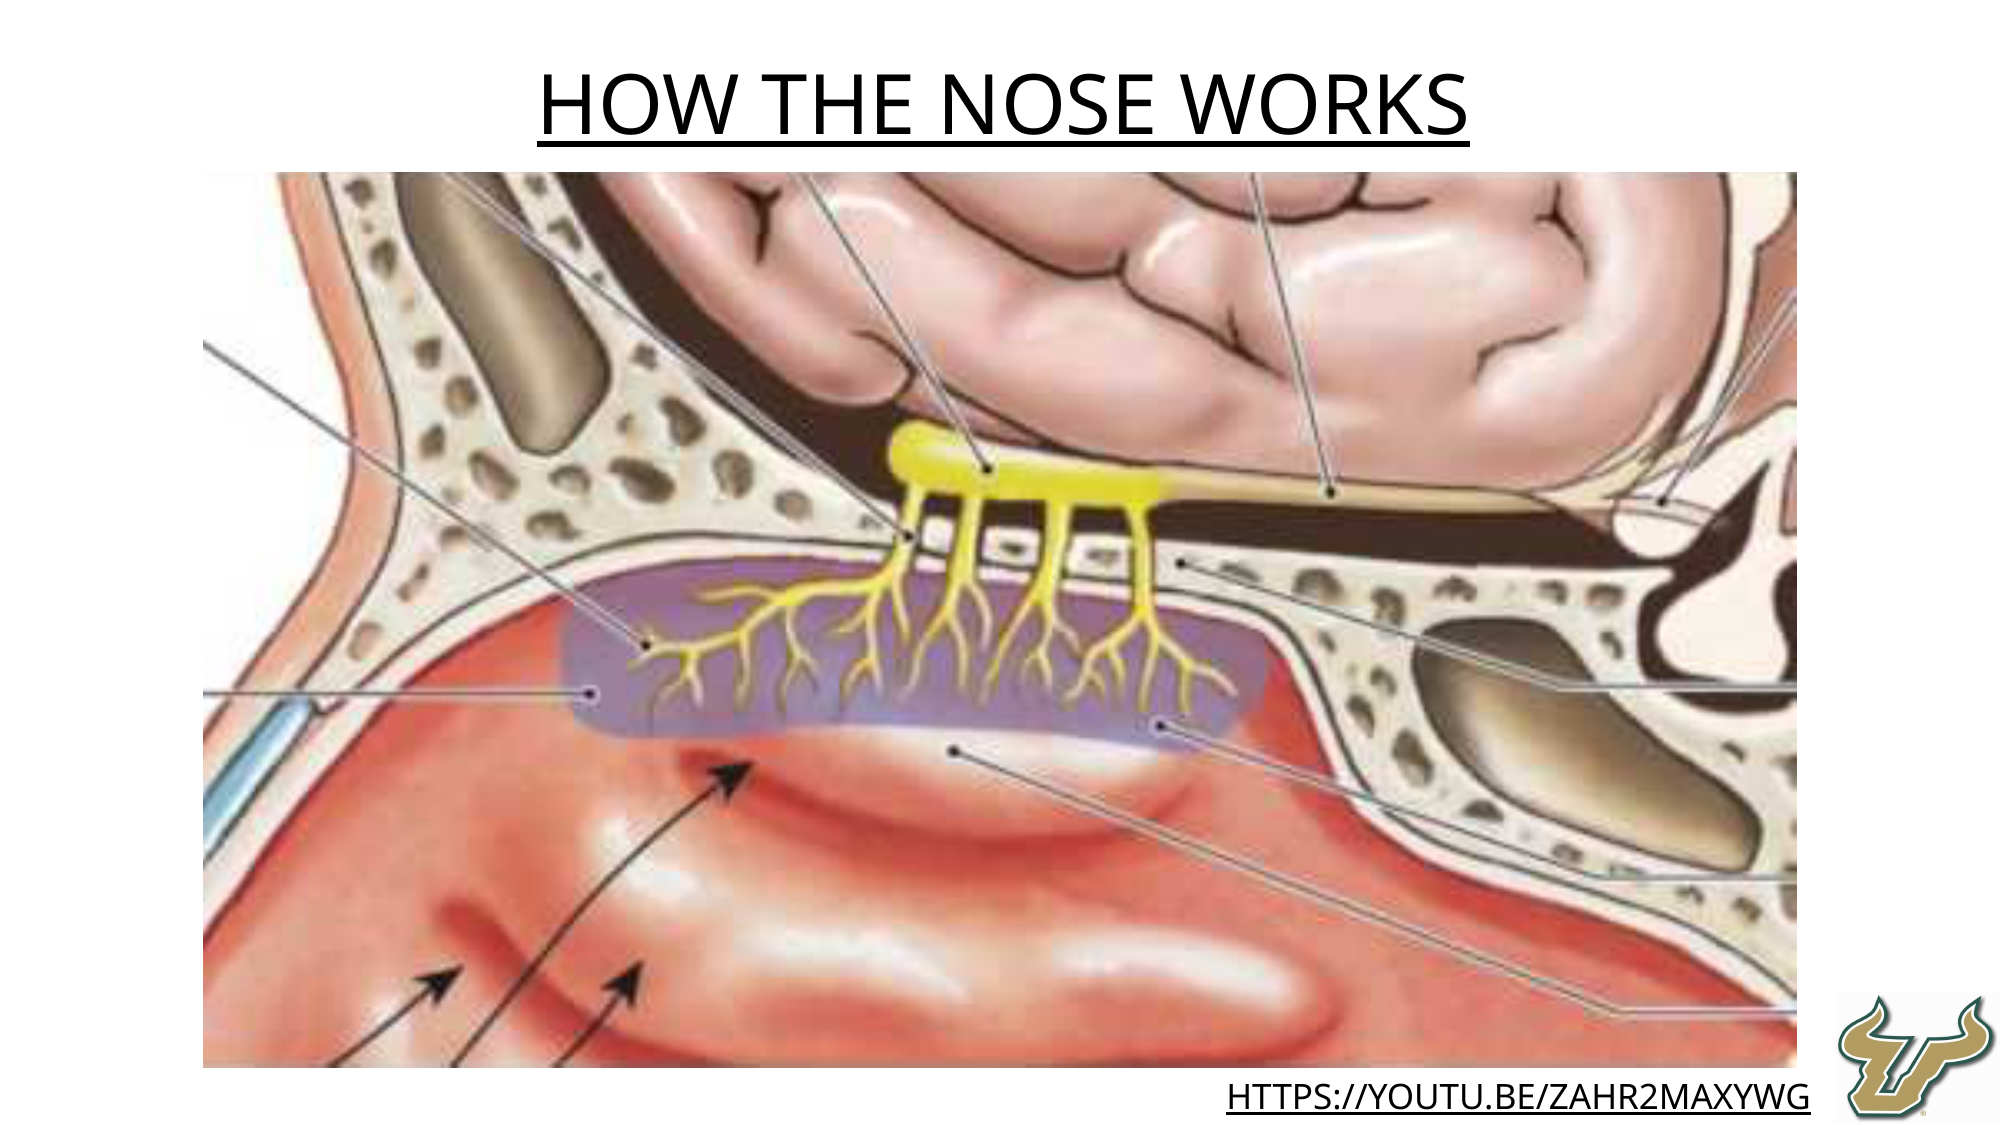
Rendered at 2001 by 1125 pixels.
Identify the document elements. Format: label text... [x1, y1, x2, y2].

list https://youtu.be/zaHR2MAxywg [780, 1072, 1835, 1125]
picture [1835, 992, 2000, 1124]
list How the Nose Works [261, 43, 1739, 171]
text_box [202, 171, 1798, 1069]
